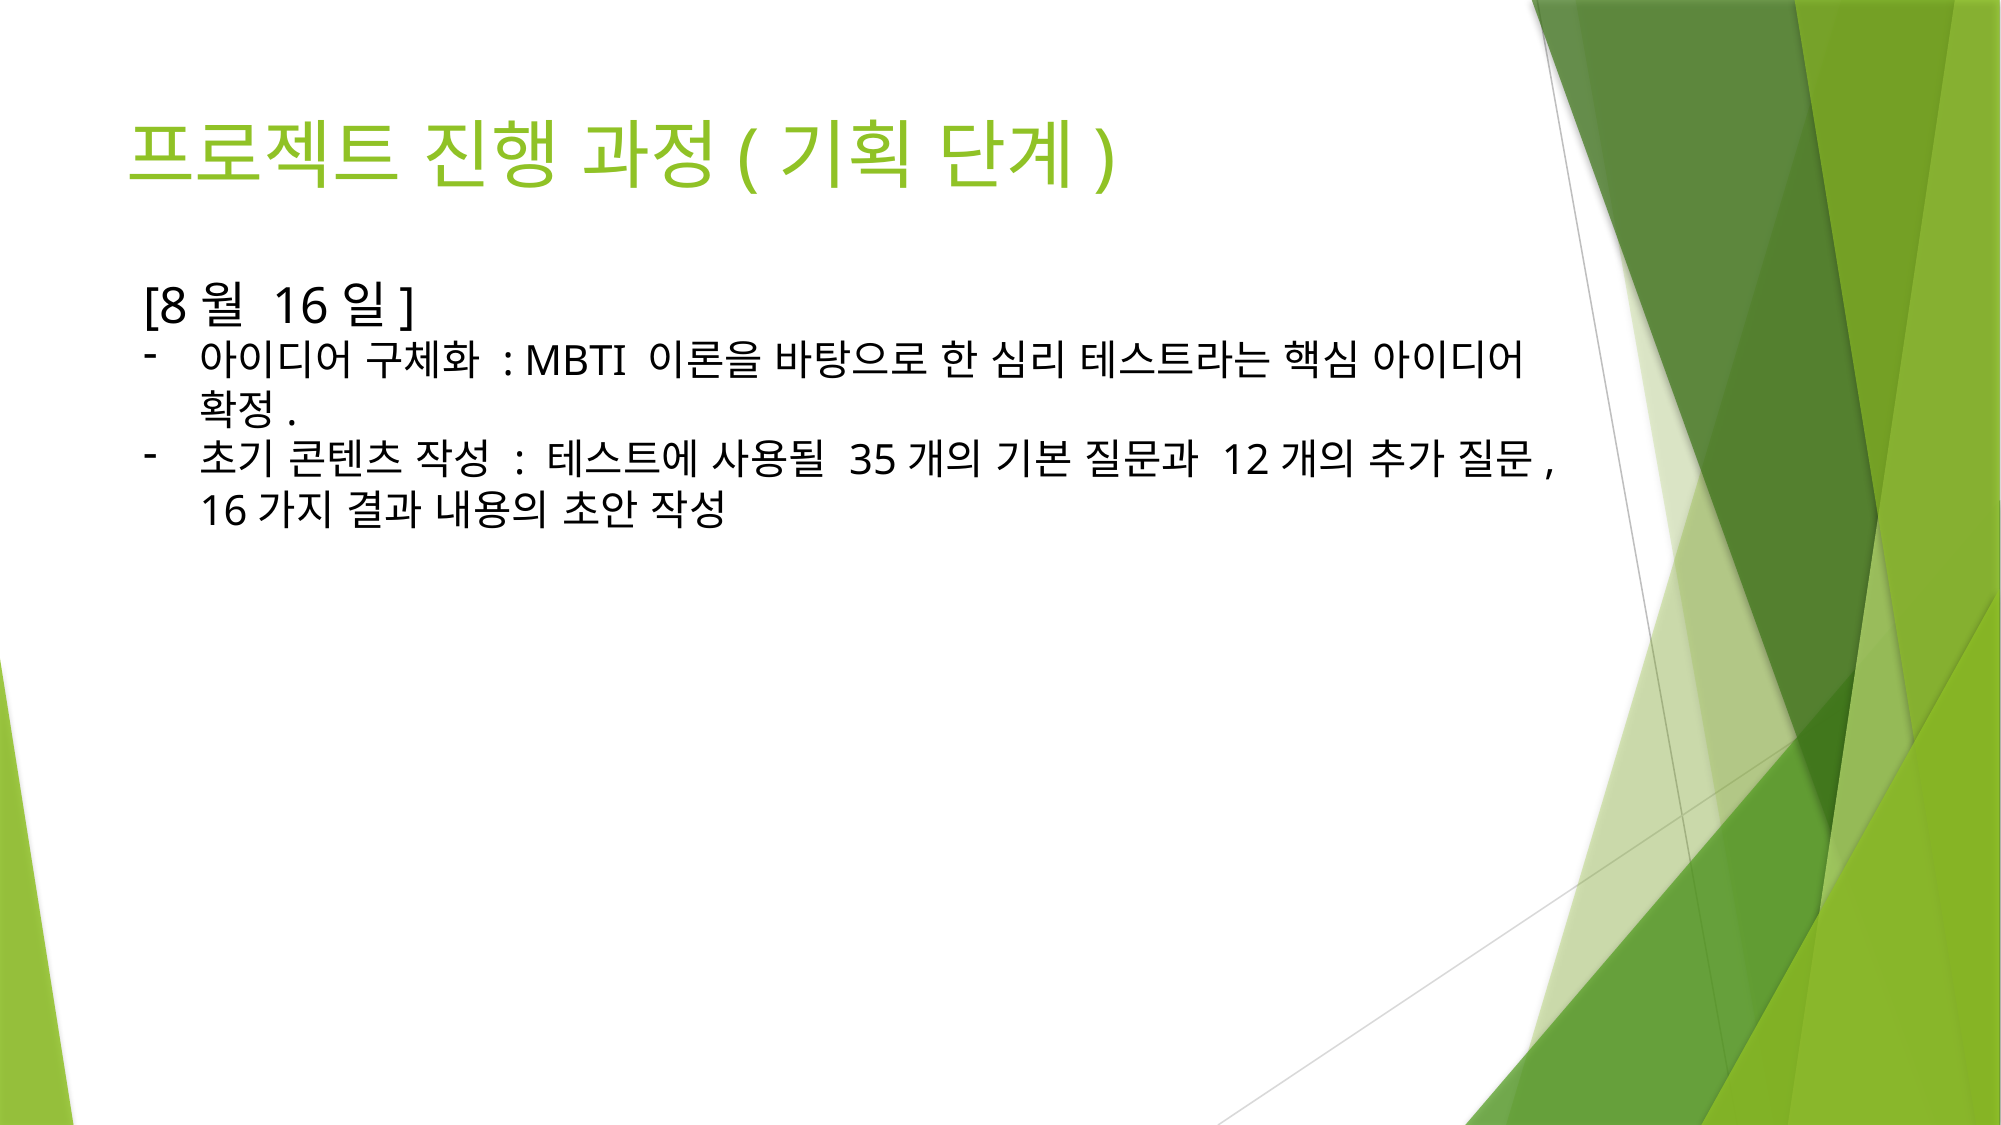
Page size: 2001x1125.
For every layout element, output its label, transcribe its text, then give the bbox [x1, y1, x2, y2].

title 프로젝트 진행 과정(기획 단계) [111, 99, 1172, 266]
text_box [8월 16일] 아이디어 구체화 : MBTI 이론을 바탕으로 한 심리 테스트라는 핵심 아이디어 확정. 초기 콘텐츠 작성 : 테스트에 사용될 35개의 기본 질문과 12개의 추가 질문, 16가지 결과 내용의 초안 작성 [128, 265, 1572, 541]
